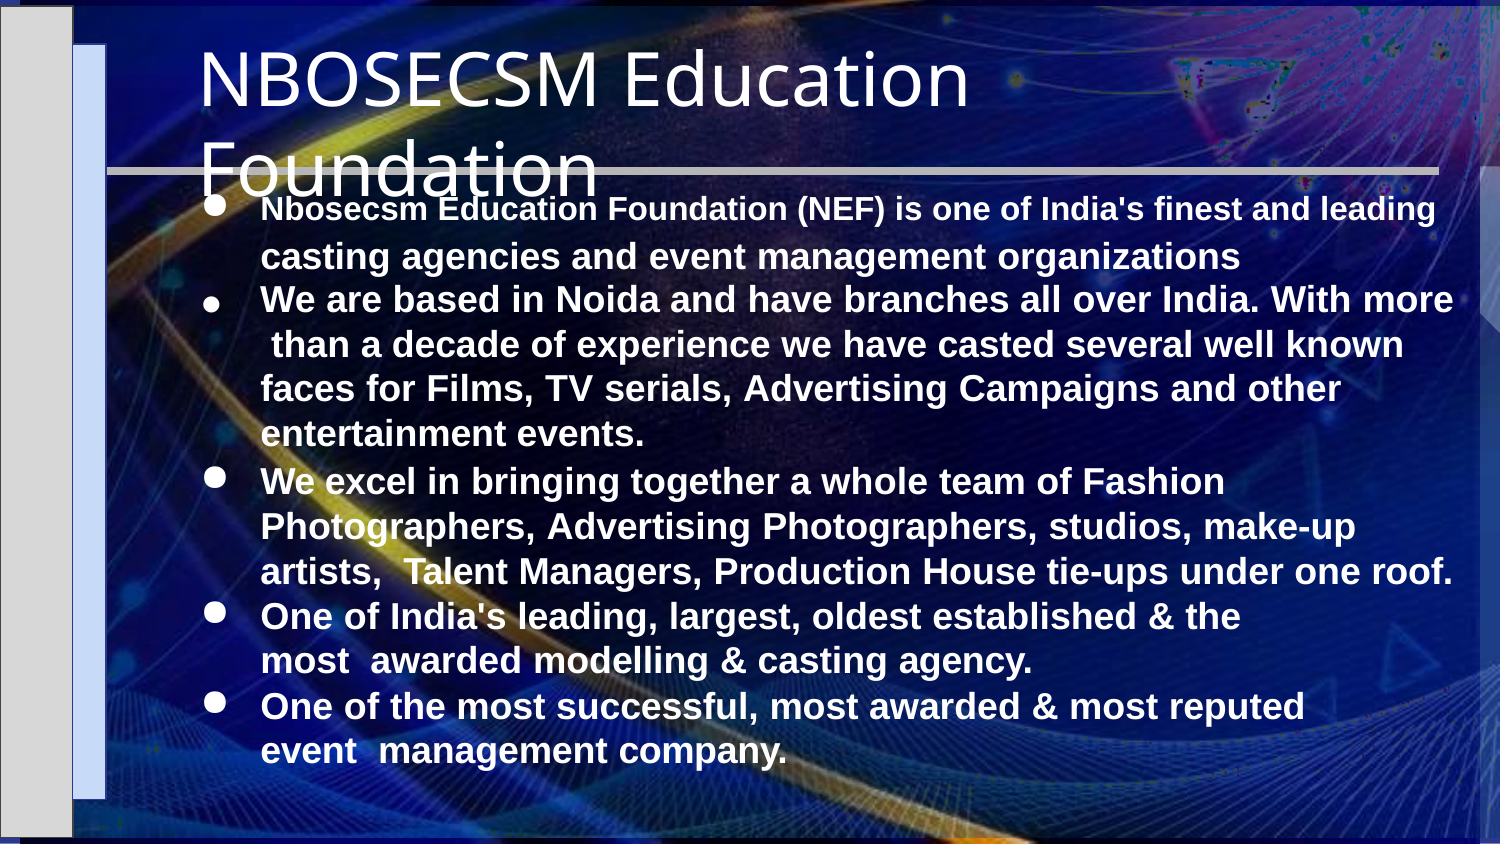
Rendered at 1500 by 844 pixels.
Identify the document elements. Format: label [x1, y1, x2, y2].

text_box [0, 0, 1500, 844]
